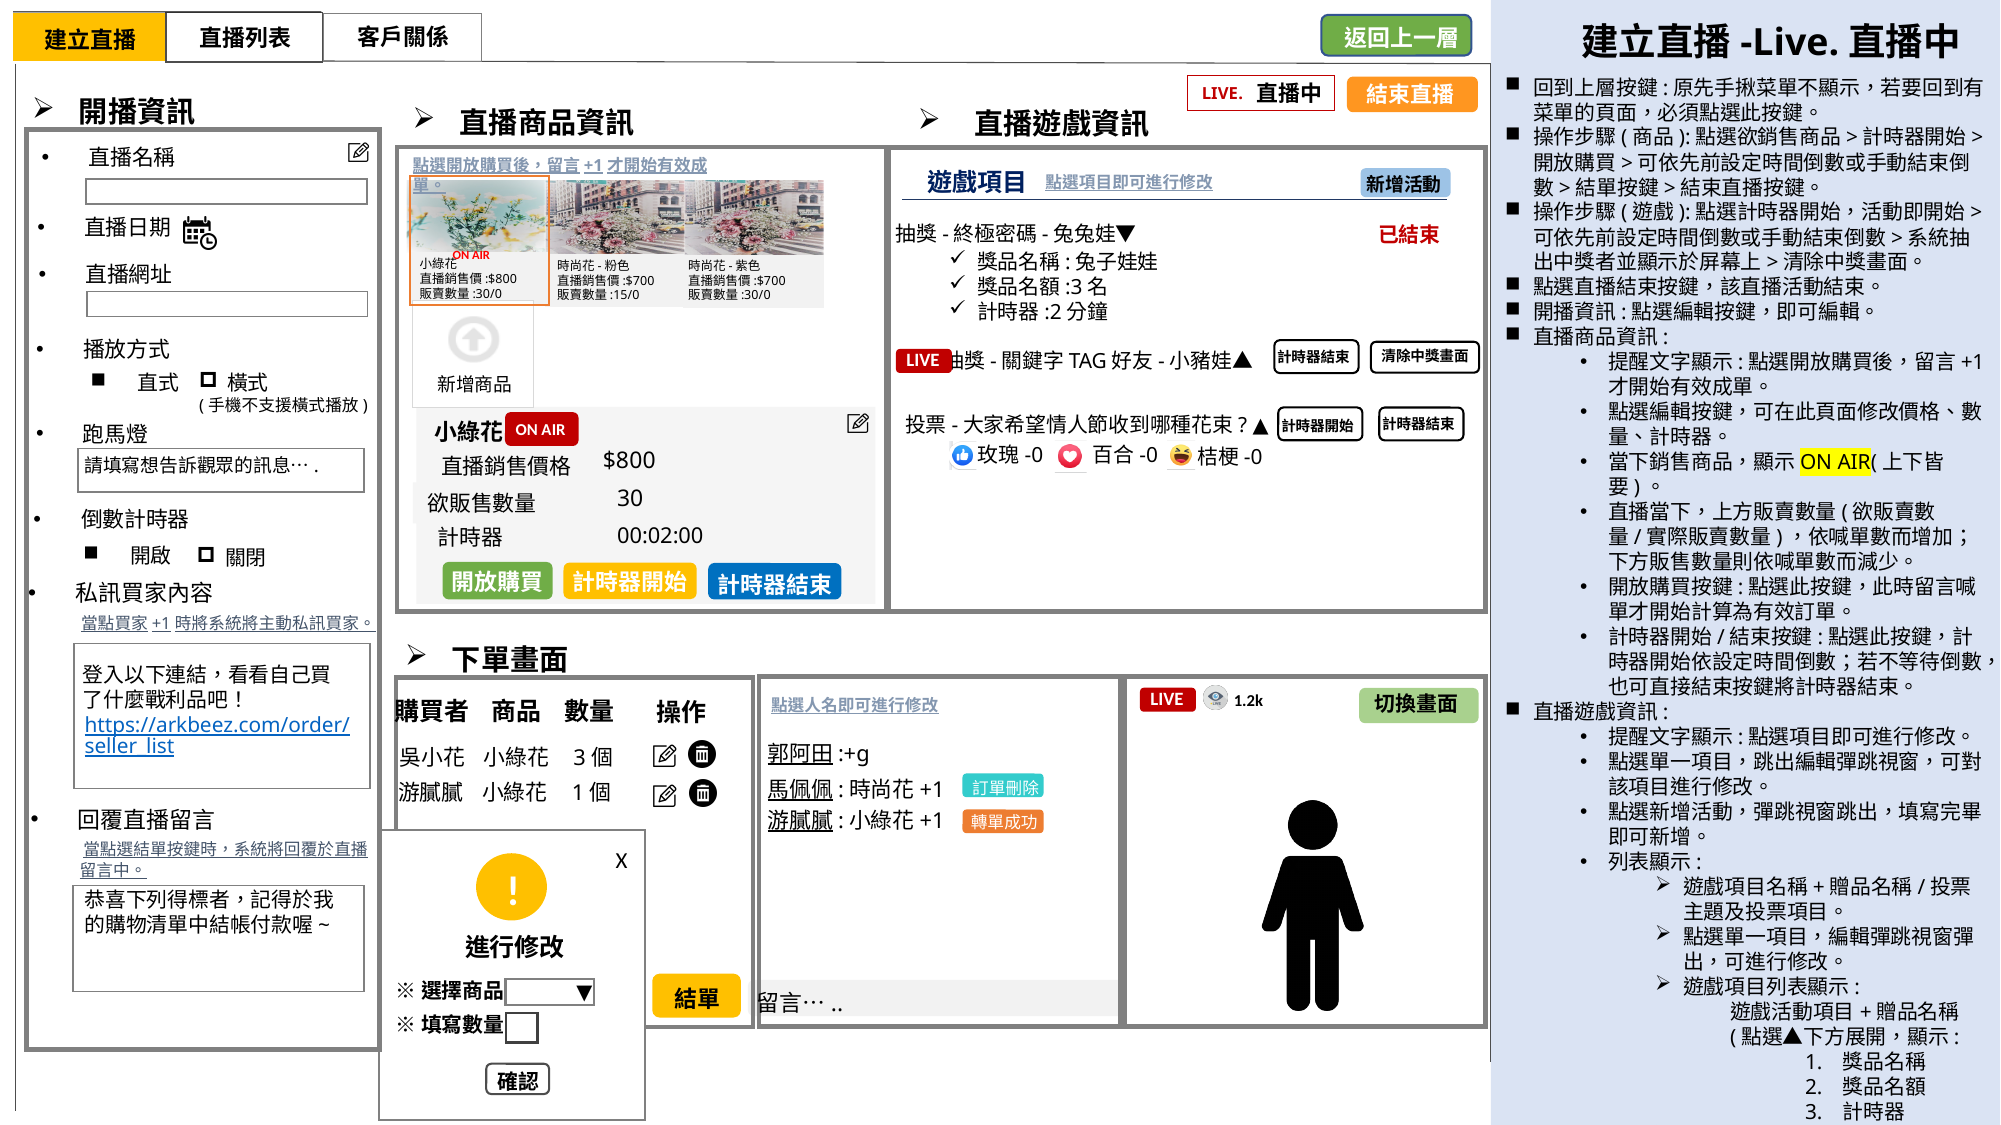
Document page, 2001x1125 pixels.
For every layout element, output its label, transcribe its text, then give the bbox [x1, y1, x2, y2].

text_box 直播商品資訊 [397, 96, 651, 146]
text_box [1359, 683, 1479, 724]
text_box 建立直播-Live.直播中 [1566, 10, 1976, 66]
text_box [395, 676, 754, 1028]
text_box [758, 676, 1121, 1028]
picture [645, 736, 683, 774]
text_box 游膩膩 小綠花 1個 [390, 771, 395, 813]
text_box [1351, 165, 1458, 204]
picture [840, 406, 875, 439]
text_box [1186, 72, 1340, 115]
text_box [1123, 676, 1487, 1028]
text_box 點選人名即可進行修改 [756, 687, 954, 723]
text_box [15, 86, 390, 1050]
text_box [891, 403, 1471, 478]
text_box 回到上層按鍵:原先手揪菜單不顯示，若要回到有菜單的頁面，必須點選此按鍵。 操作步驟(商品):點選欲銷售商品>計時器開始>開放購買>可依先前設定時間倒數或手動結束倒數>結單按鍵>結束直播按鍵。 操作步驟(遊戲):點選計時器開始，活動即開始>可依先前設定時間倒數或手動結束倒數>系統抽出中獎者並顯示於屏幕上>清除中獎畫面。 點選直播結束按鍵，該直播活動結束。 開播資訊:點選編輯按鍵，即可編輯。 直播商品資訊: 提醒文字顯示:點選開放購買後，留言+1才開始有效成單。 點選編輯按鍵，可在此頁面修改價格、數量、計時器。 當下銷售商品，顯示ON AIR(上下皆要)。 直播當下，上方販賣數量(欲販賣數量/實際販賣數量)，依喊單數而增加；下方販售數量則依喊單數而減少。 開放購買按鍵:點選此按鍵，此時留言喊單才開始計算為有效訂單。 計時器開始/結束按鍵:點選此按鍵，計時器開始依設定時間倒數；若不等待倒數，也可直接結束按鍵將計時器結束。 直播遊戲資訊: 提醒文字顯示:點選項目即可進行修改。 點選單一項目，跳出編輯彈跳視窗，可對該項目進行修改。 點選新增活動，彈跳視窗跳出，填寫完畢即可新增。 列表顯示: 遊戲項目名稱+贈品名稱/投票主題及投票項目。 點選單一項目，編輯彈跳視窗彈出，可進行修改。 遊戲項目列表顯示: 遊戲活動項目+贈品名稱(點選▲下方展開，顯示: 獎品名稱 獎品名額 計時器 計時器開始、計時器結束按鍵。 [1490, 66, 2000, 1125]
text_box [701, 562, 848, 606]
text_box [887, 146, 1486, 613]
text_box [957, 770, 1055, 806]
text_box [1321, 14, 1475, 60]
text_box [1135, 678, 1208, 727]
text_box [891, 339, 1487, 388]
text_box [165, 58, 322, 63]
text_box 下單畫面 [390, 633, 584, 684]
text_box 點選開放購買後，留言+1才開始有效成單。 [397, 147, 738, 180]
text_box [652, 973, 741, 1020]
picture [689, 779, 717, 807]
picture [645, 776, 683, 814]
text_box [435, 560, 556, 600]
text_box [956, 804, 1054, 840]
text_box $800 [588, 438, 722, 481]
text_box 直播遊戲資訊 [903, 98, 1165, 146]
text_box 留言….. [754, 981, 859, 1024]
text_box 30 [602, 475, 736, 514]
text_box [396, 180, 824, 311]
text_box 1.2k [1218, 682, 1279, 718]
text_box 建立直播 [0, 18, 188, 61]
text_box 直播列表 [148, 15, 306, 58]
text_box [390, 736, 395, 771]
text_box [396, 146, 887, 612]
picture [1207, 800, 1418, 1011]
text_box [378, 830, 646, 1120]
text_box 購買者 [390, 688, 485, 734]
text_box 00:02:00 [602, 514, 752, 556]
text_box 郭阿田:+g 馬佩佩:時尚花+1 游膩膩:小綠花+1 [754, 726, 1063, 841]
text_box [322, 60, 1491, 64]
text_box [505, 971, 611, 1013]
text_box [412, 300, 536, 408]
text_box [1490, 0, 2000, 66]
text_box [556, 560, 703, 604]
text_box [500, 411, 629, 447]
picture [688, 740, 716, 768]
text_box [1346, 72, 1478, 116]
picture [1208, 685, 1228, 710]
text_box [306, 13, 501, 62]
text_box [11, 11, 165, 18]
